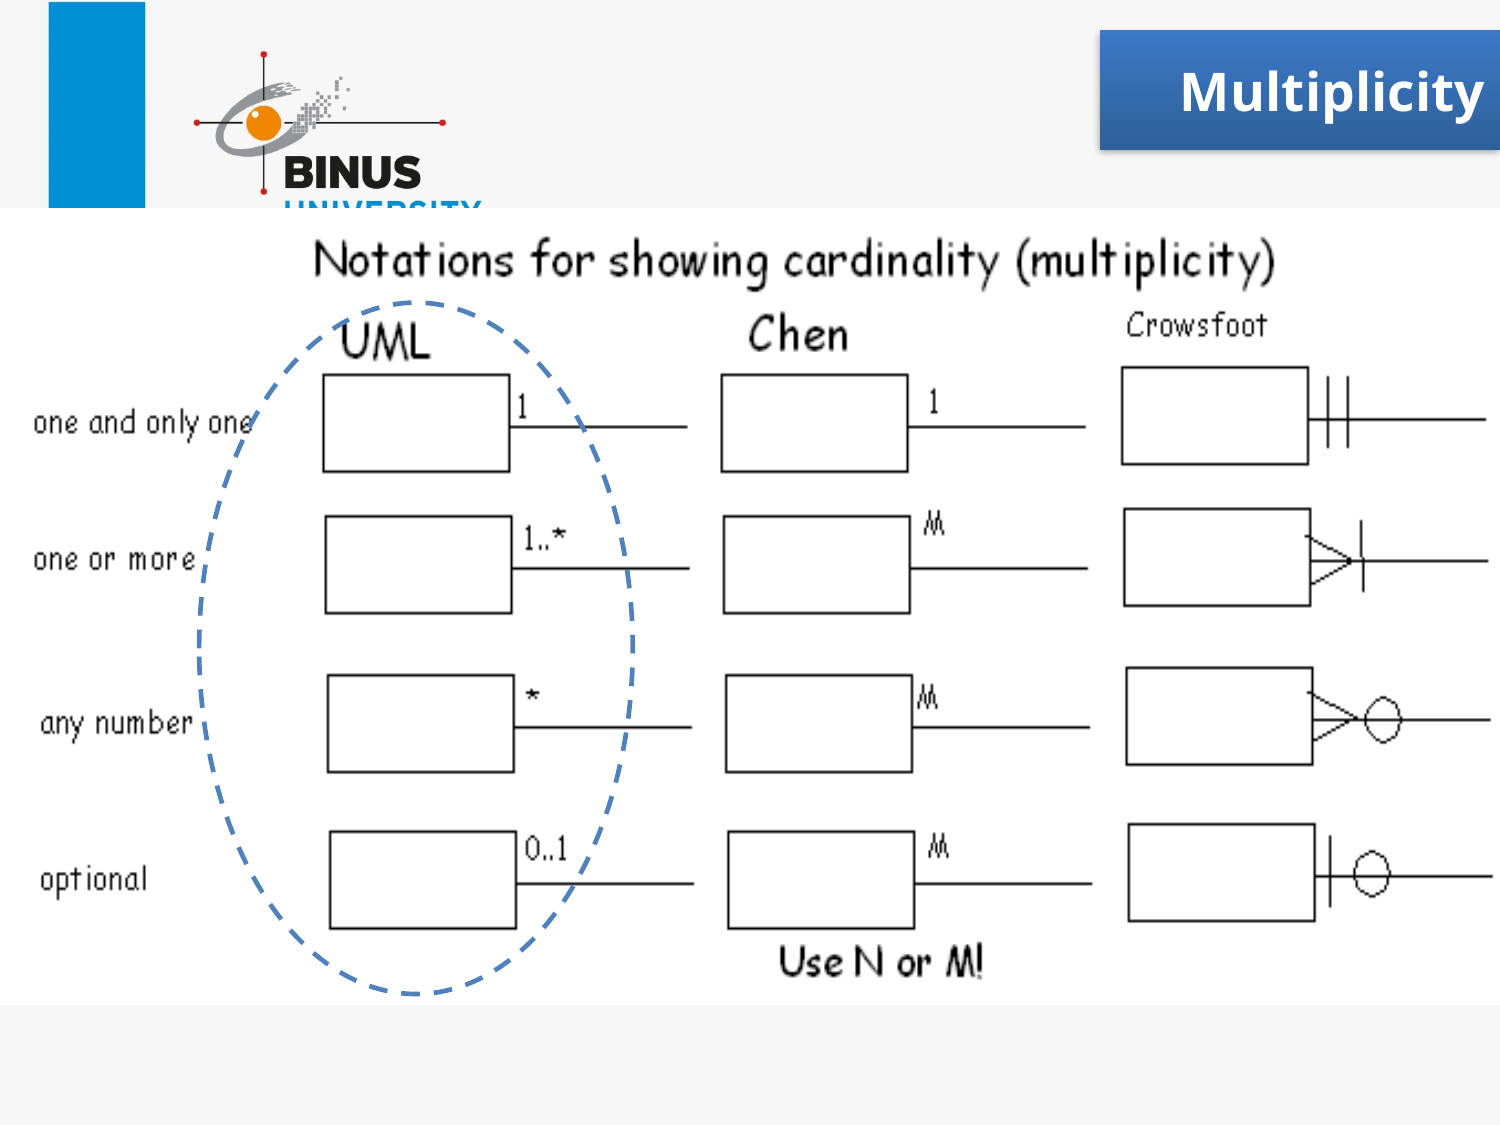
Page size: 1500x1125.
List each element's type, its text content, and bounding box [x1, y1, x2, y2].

title Multiplicity [1100, 30, 1500, 150]
picture [0, 0, 1500, 1006]
